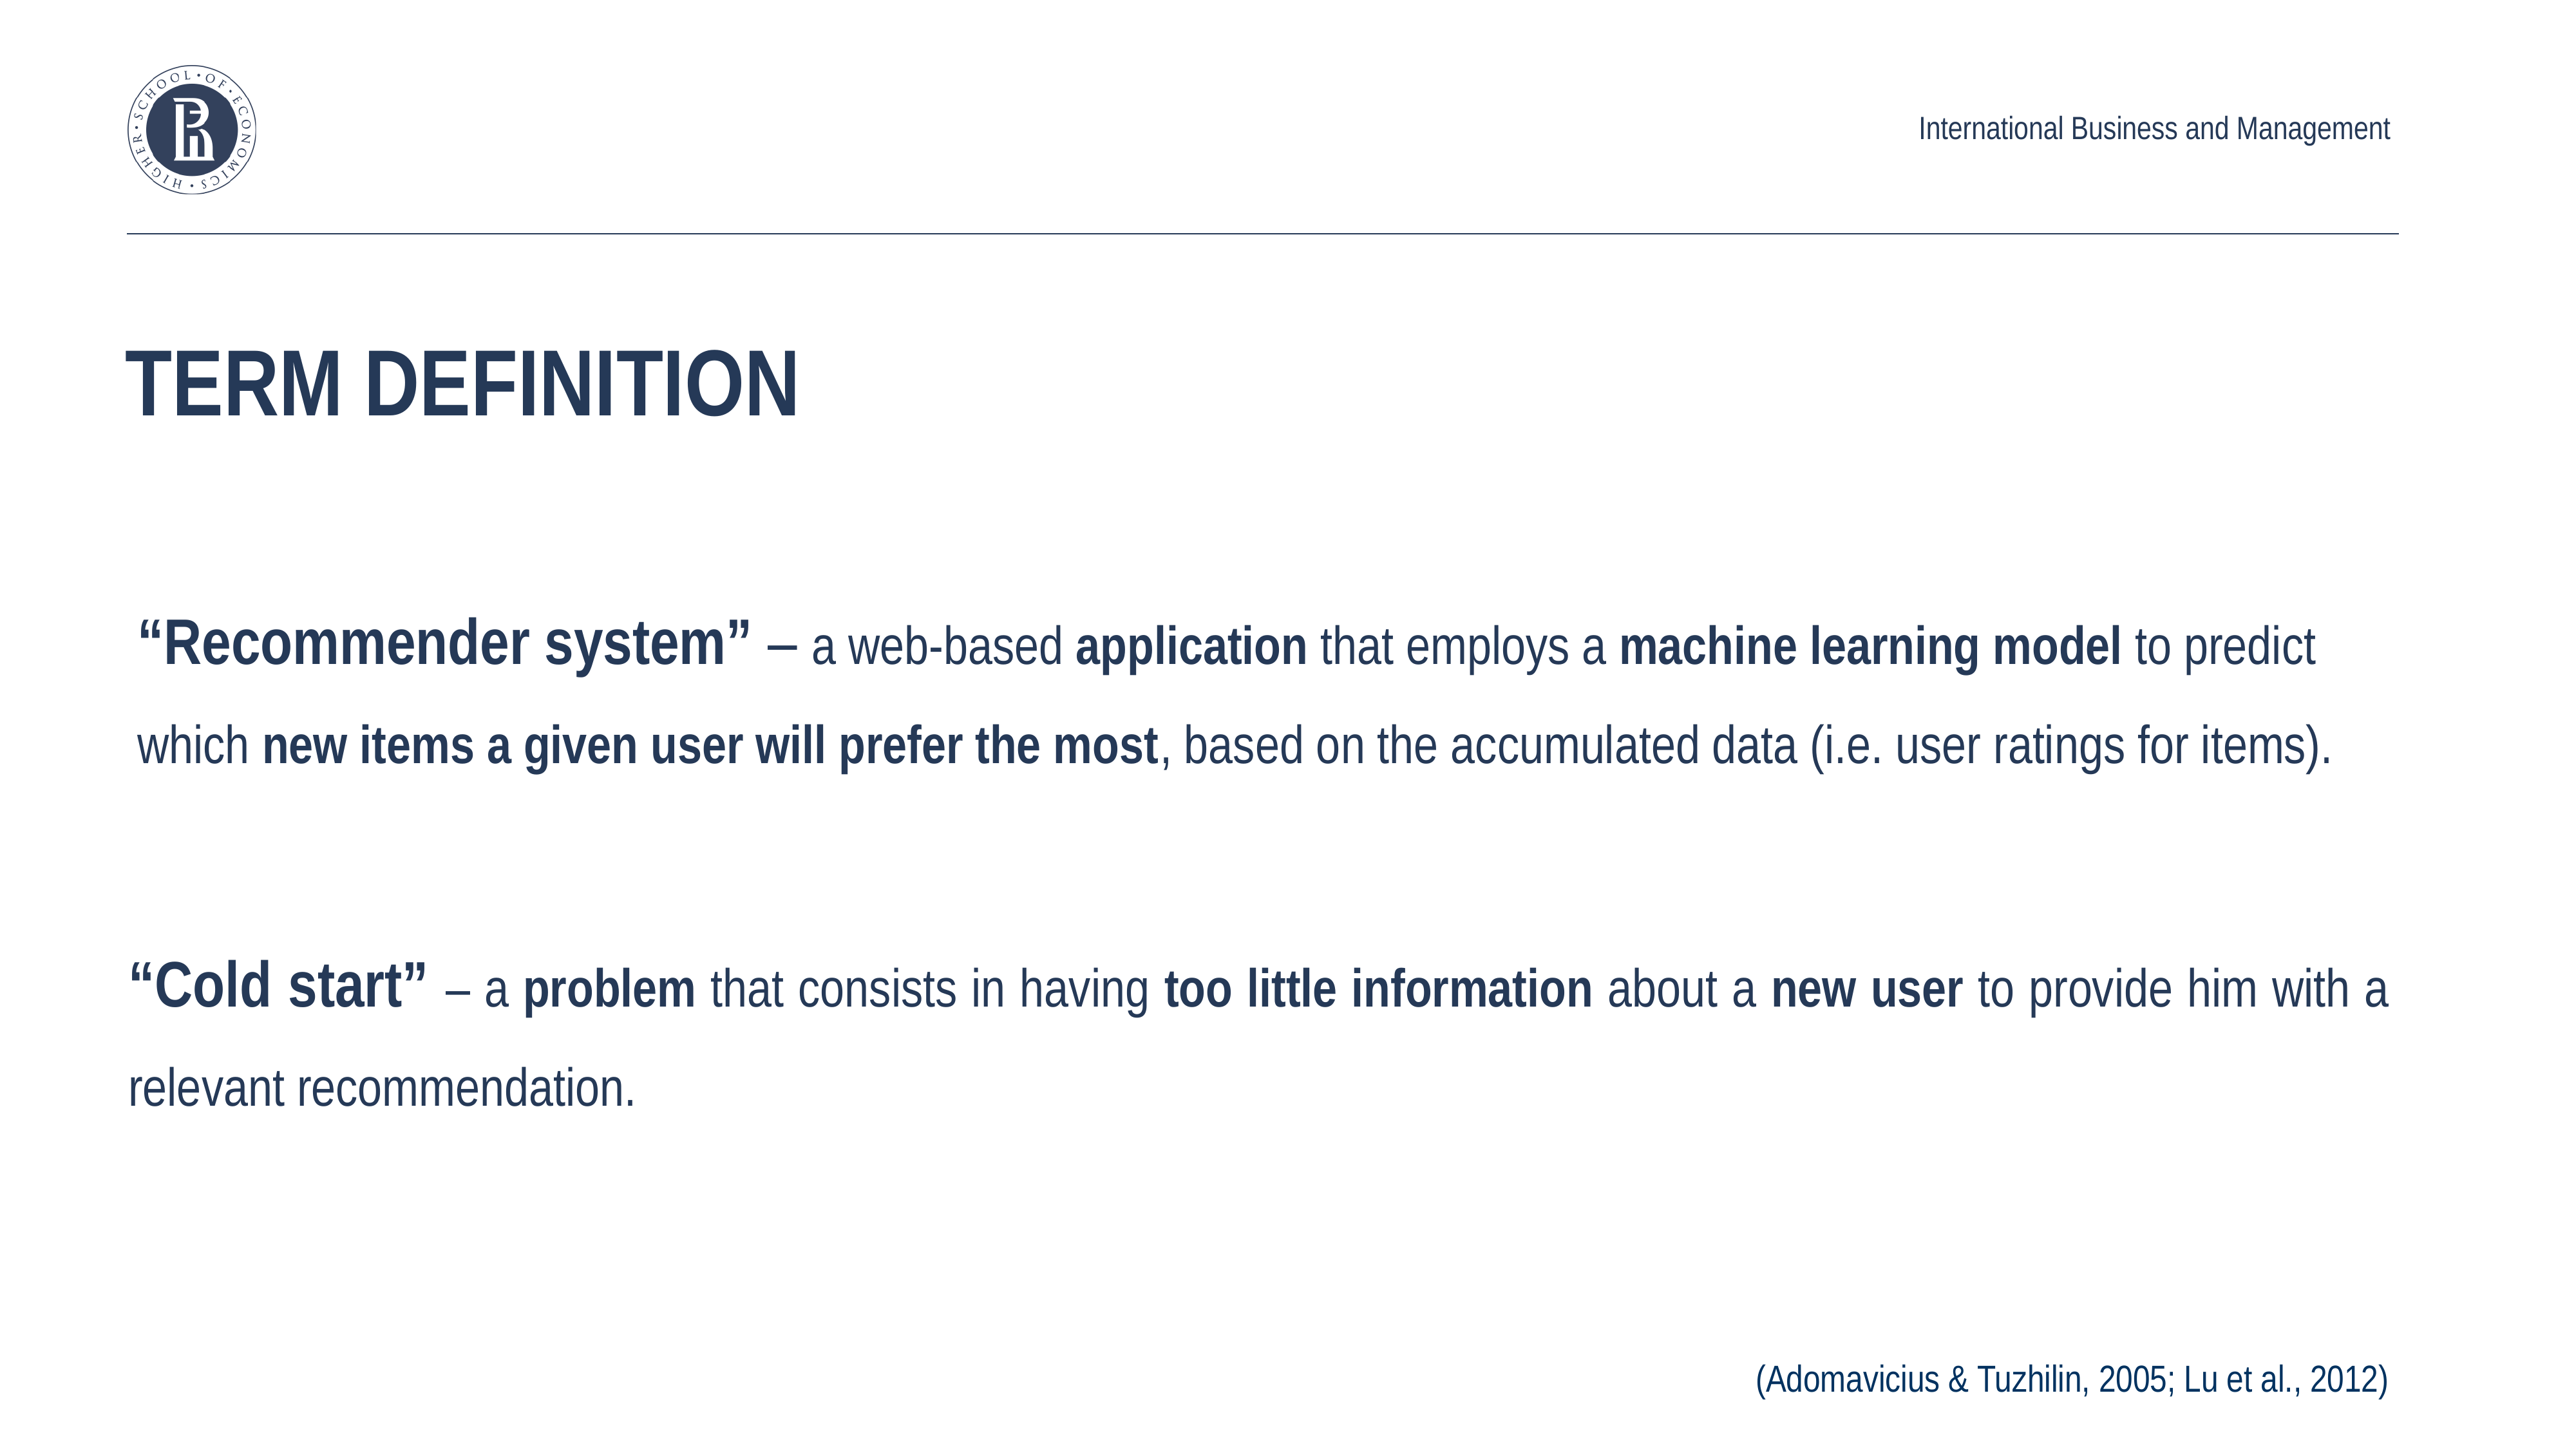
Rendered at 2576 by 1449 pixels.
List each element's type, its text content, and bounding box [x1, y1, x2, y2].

text_box International Business and Management [1198, 100, 2399, 154]
text_box “Cold start” – a problem that consists in having too little information about a new user to provide him with a relevant recommendation. [122, 898, 2395, 1095]
picture [128, 65, 256, 194]
text_box Term definition [117, 314, 2390, 427]
text_box (Adomavicius & Tuzhilin, 2005; Lu et al., 2012) [1510, 1349, 2399, 1405]
text_box “Recommender system” – a web-based application that employs a machine learning model to predict which new items a given user will prefer the most, based on the accumulated data (i.e. user ratings for items). [128, 556, 2390, 779]
